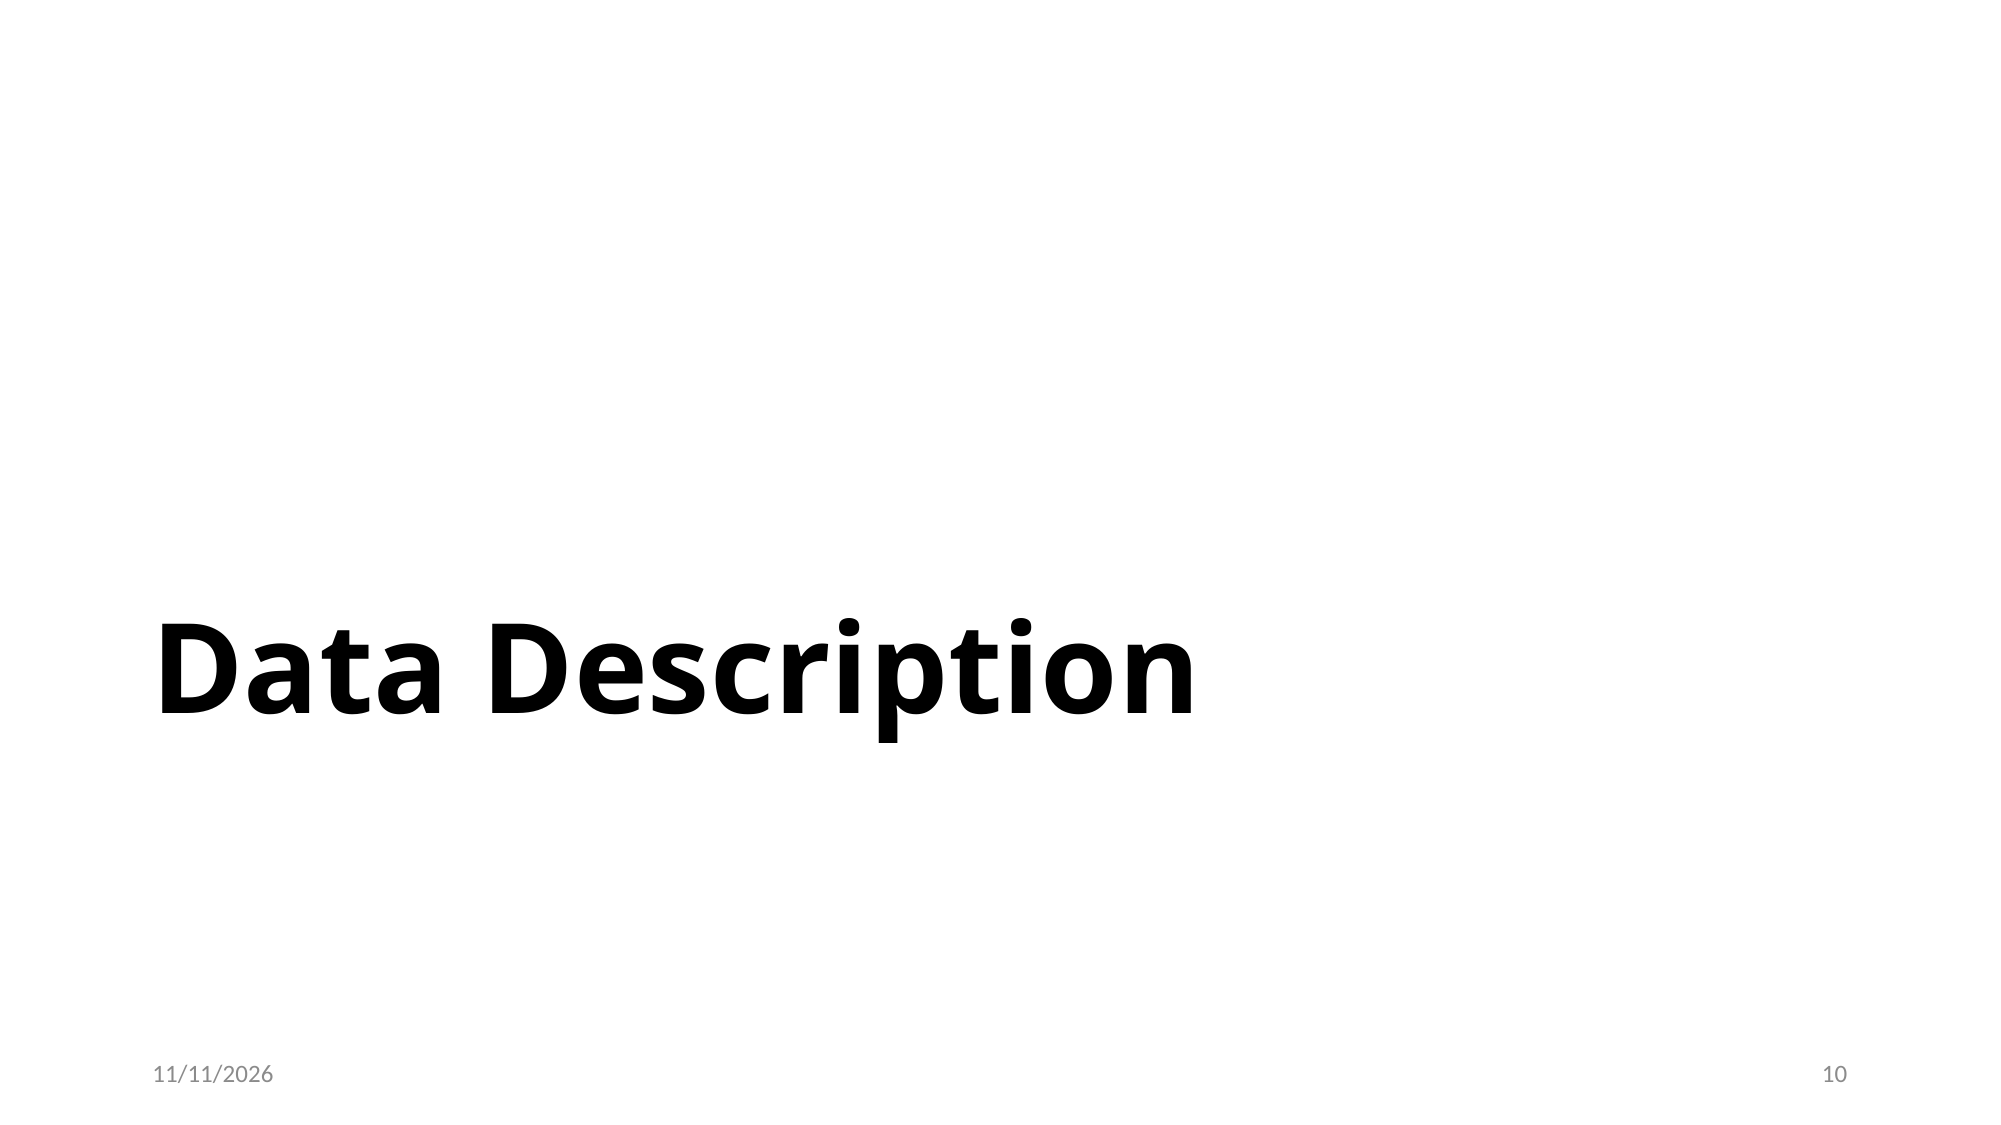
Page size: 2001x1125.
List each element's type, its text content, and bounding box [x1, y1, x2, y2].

title Data Description [136, 280, 1862, 749]
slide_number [137, 1042, 588, 1103]
slide_number 9 [1412, 1042, 1863, 1103]
